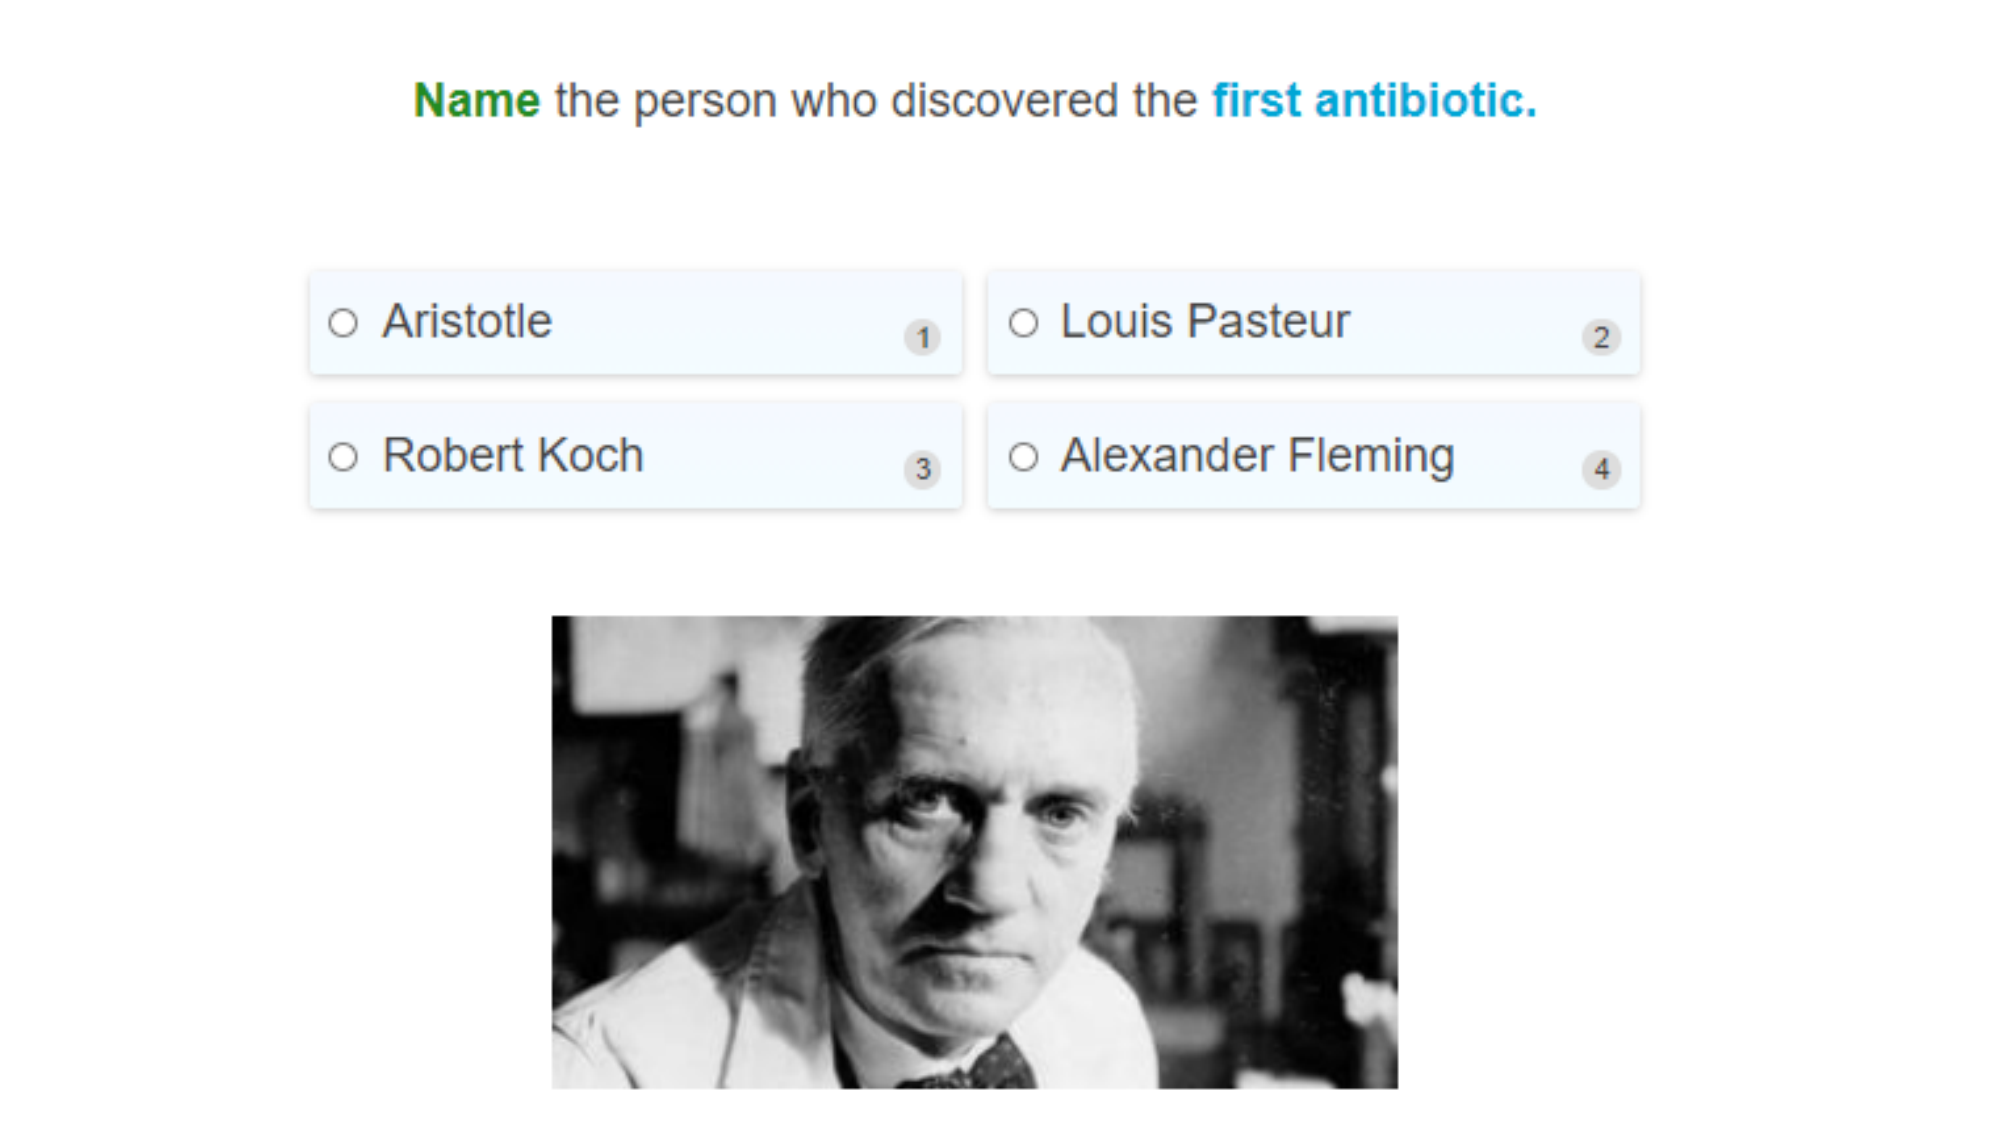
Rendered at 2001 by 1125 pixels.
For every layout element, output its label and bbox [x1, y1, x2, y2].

picture [198, 49, 1688, 1103]
